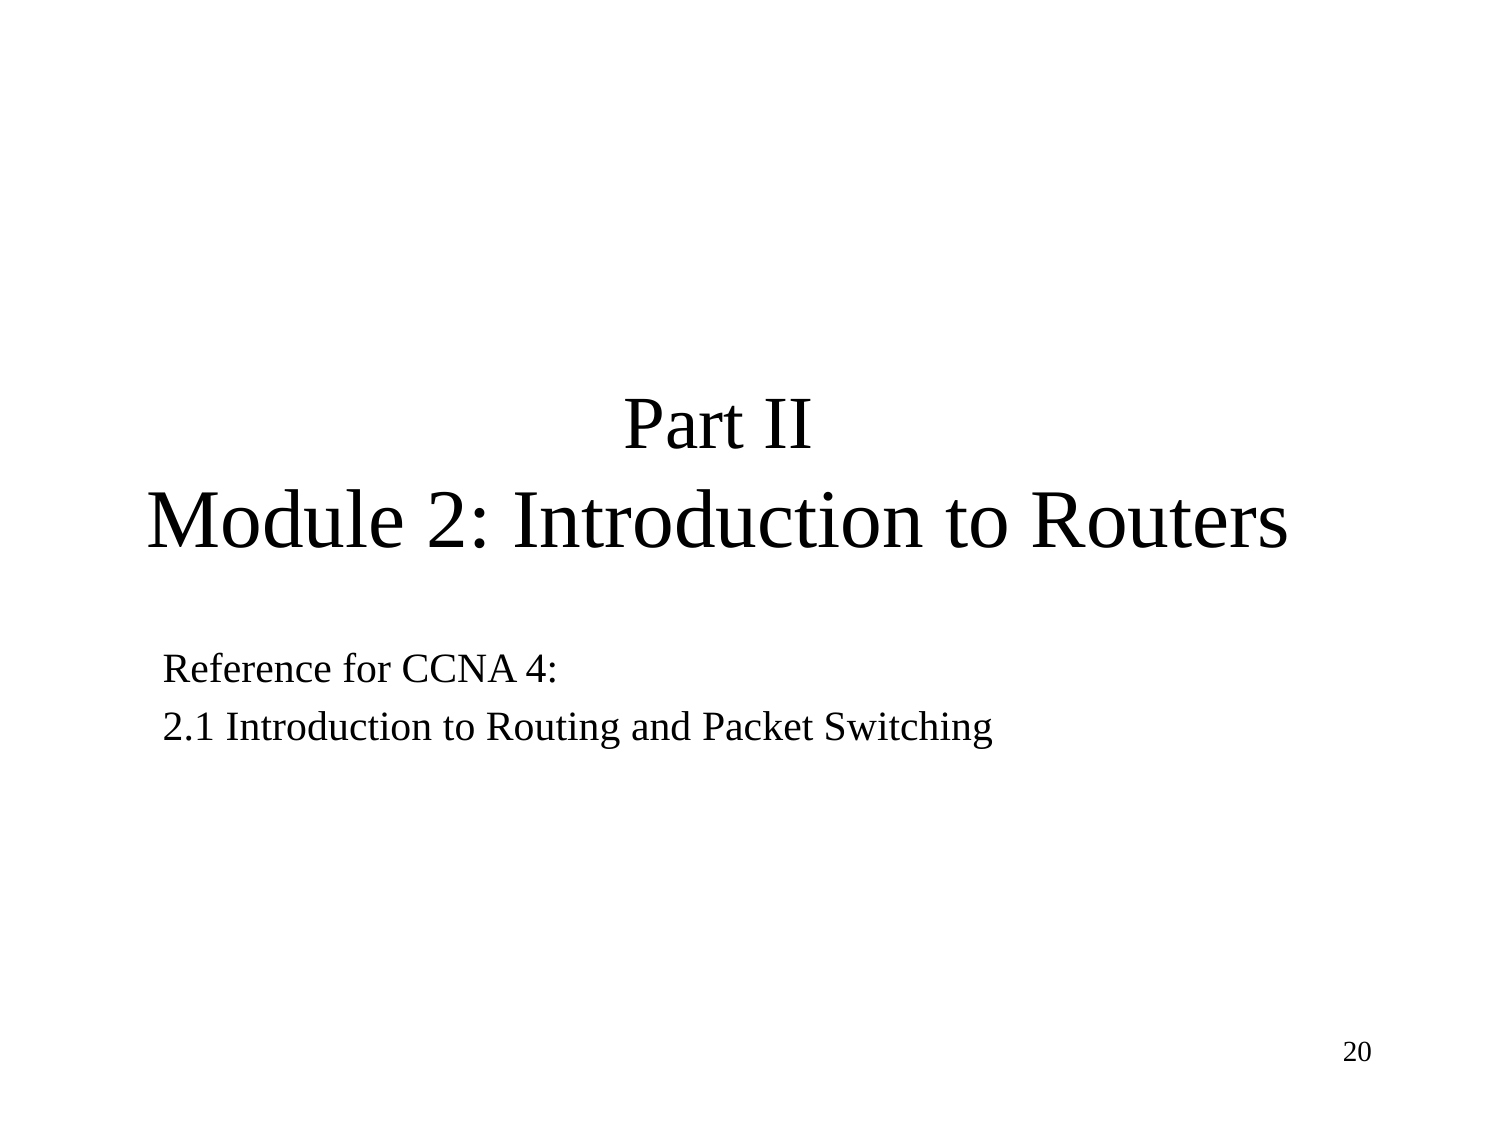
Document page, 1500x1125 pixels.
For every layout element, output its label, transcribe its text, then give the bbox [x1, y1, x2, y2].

title Part II Module 2: Introduction to Routers [50, 375, 1388, 563]
subtitle Reference for CCNA 4: 2.1 Introduction to Routing and Packet Switching [147, 633, 1198, 921]
slide_number 20 [1074, 1024, 1388, 1101]
